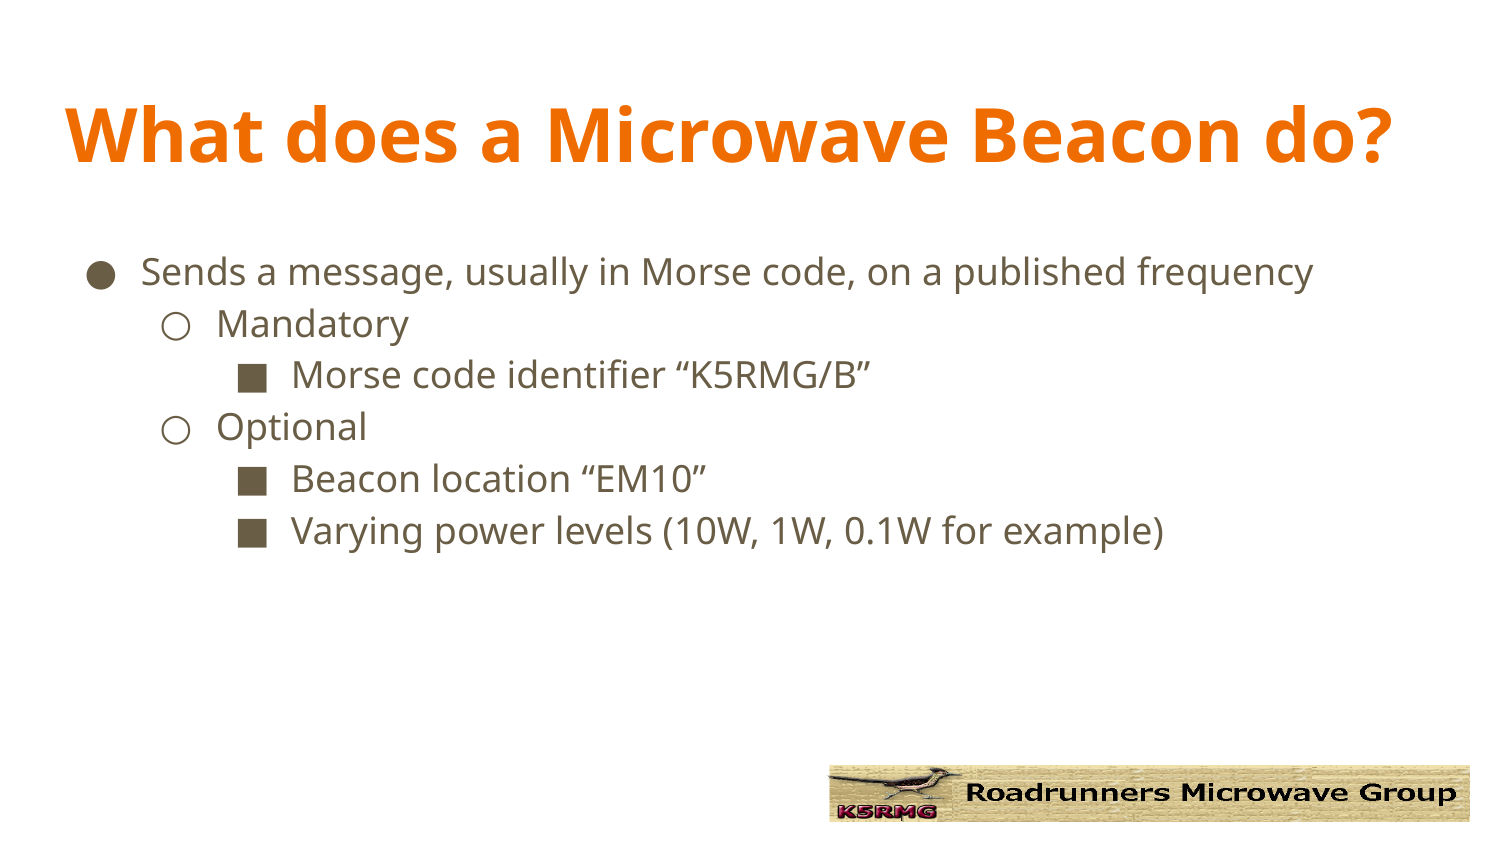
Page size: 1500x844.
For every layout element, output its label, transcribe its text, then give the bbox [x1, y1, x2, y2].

text_box What does a Microwave Beacon do? [51, 72, 1449, 189]
picture [827, 764, 1471, 822]
text_box Sends a message, usually in Morse code, on a published frequency Mandatory Morse code identifier “K5RMG/B” Optional Beacon location “EM10” Varying power levels (10W, 1W, 0.1W for example) [51, 226, 1449, 795]
